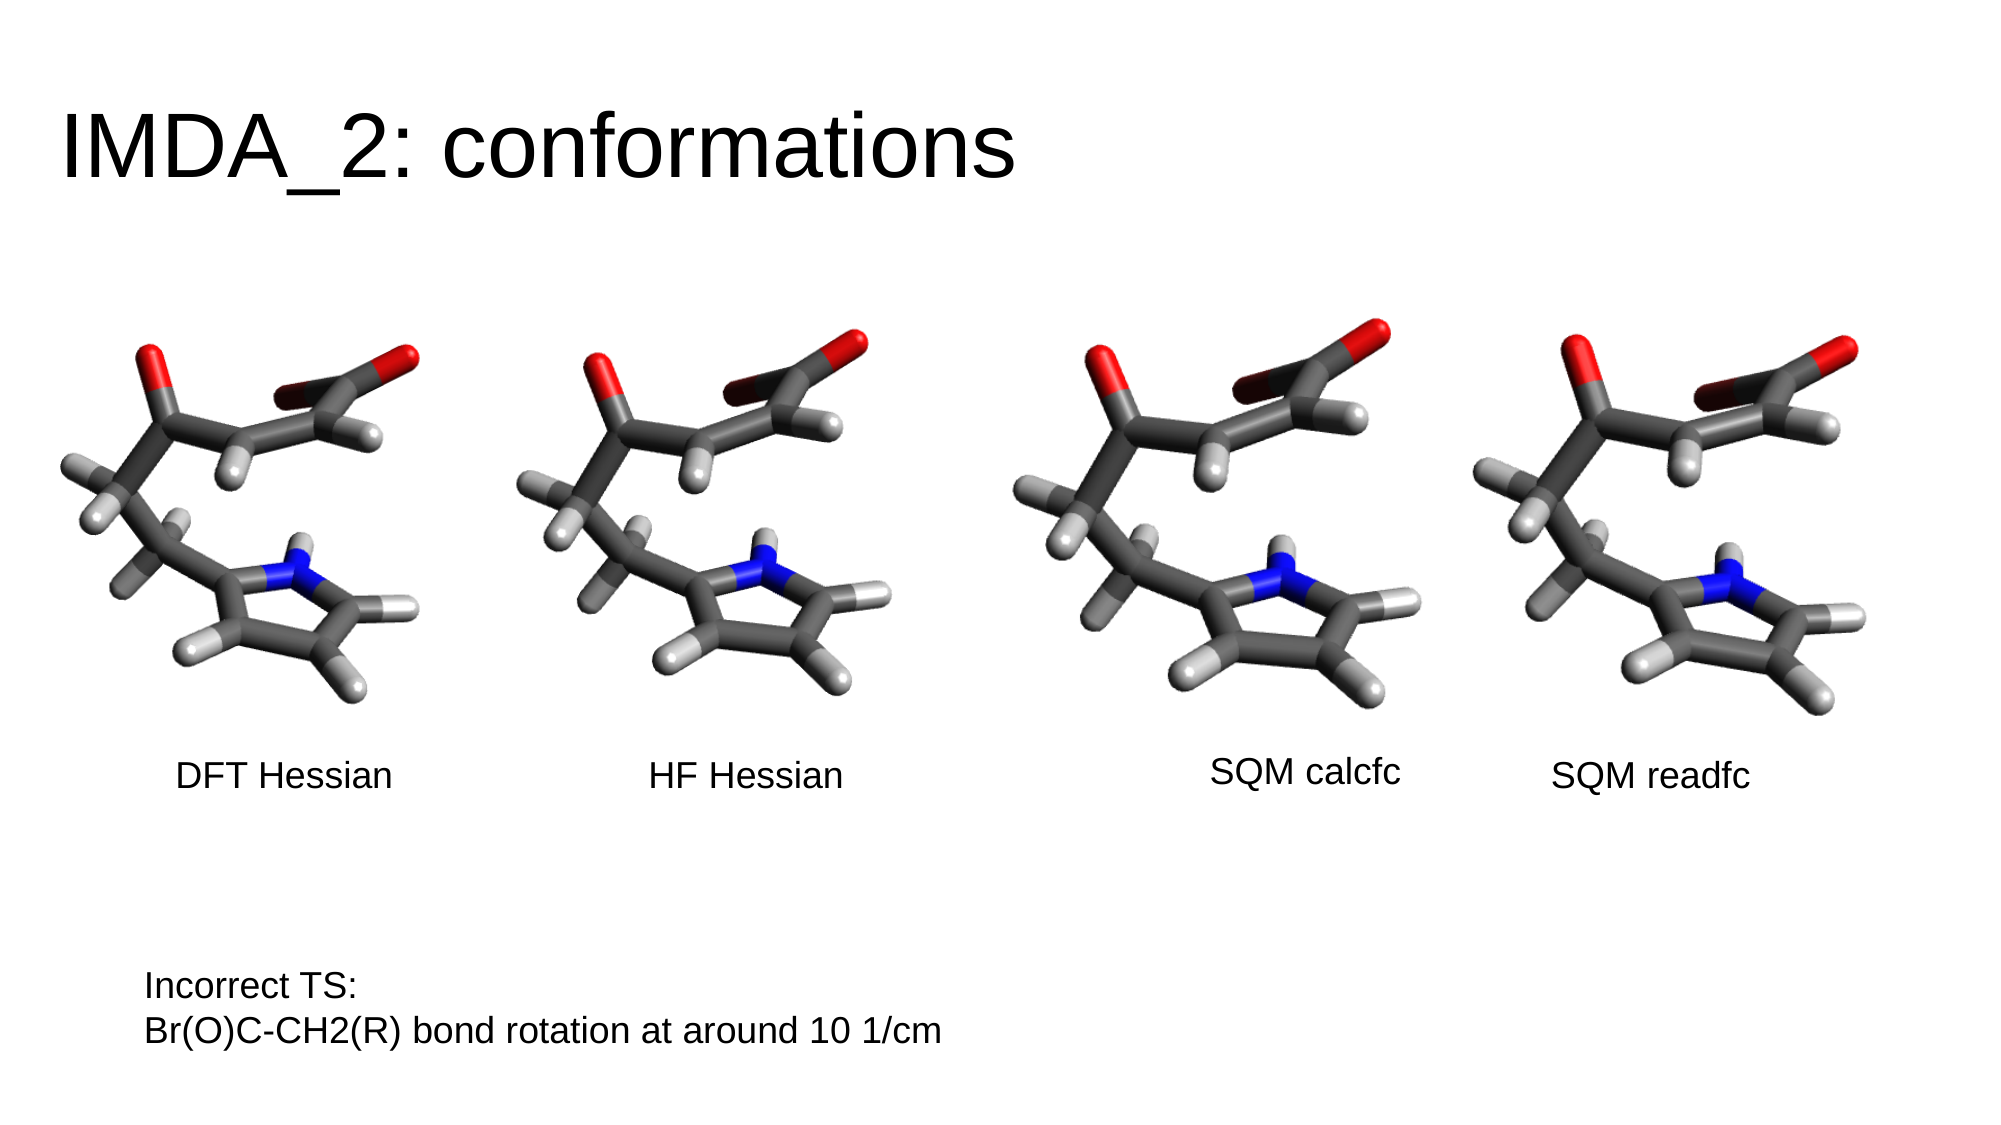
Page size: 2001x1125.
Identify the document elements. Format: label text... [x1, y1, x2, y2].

text_box SQM calcfc [1194, 739, 1586, 799]
text_box DFT Hessian [160, 743, 552, 803]
picture [999, 300, 1436, 740]
title IMDA_2: conformations [44, 38, 1770, 257]
picture [60, 315, 430, 718]
picture [503, 315, 925, 718]
text_box SQM readfc [1536, 743, 1927, 803]
picture [1465, 298, 1900, 736]
text_box HF Hessian [633, 743, 1025, 803]
text_box Incorrect TS: Br(O)C-CH2(R) bond rotation at around 10 1/cm [129, 954, 961, 1059]
